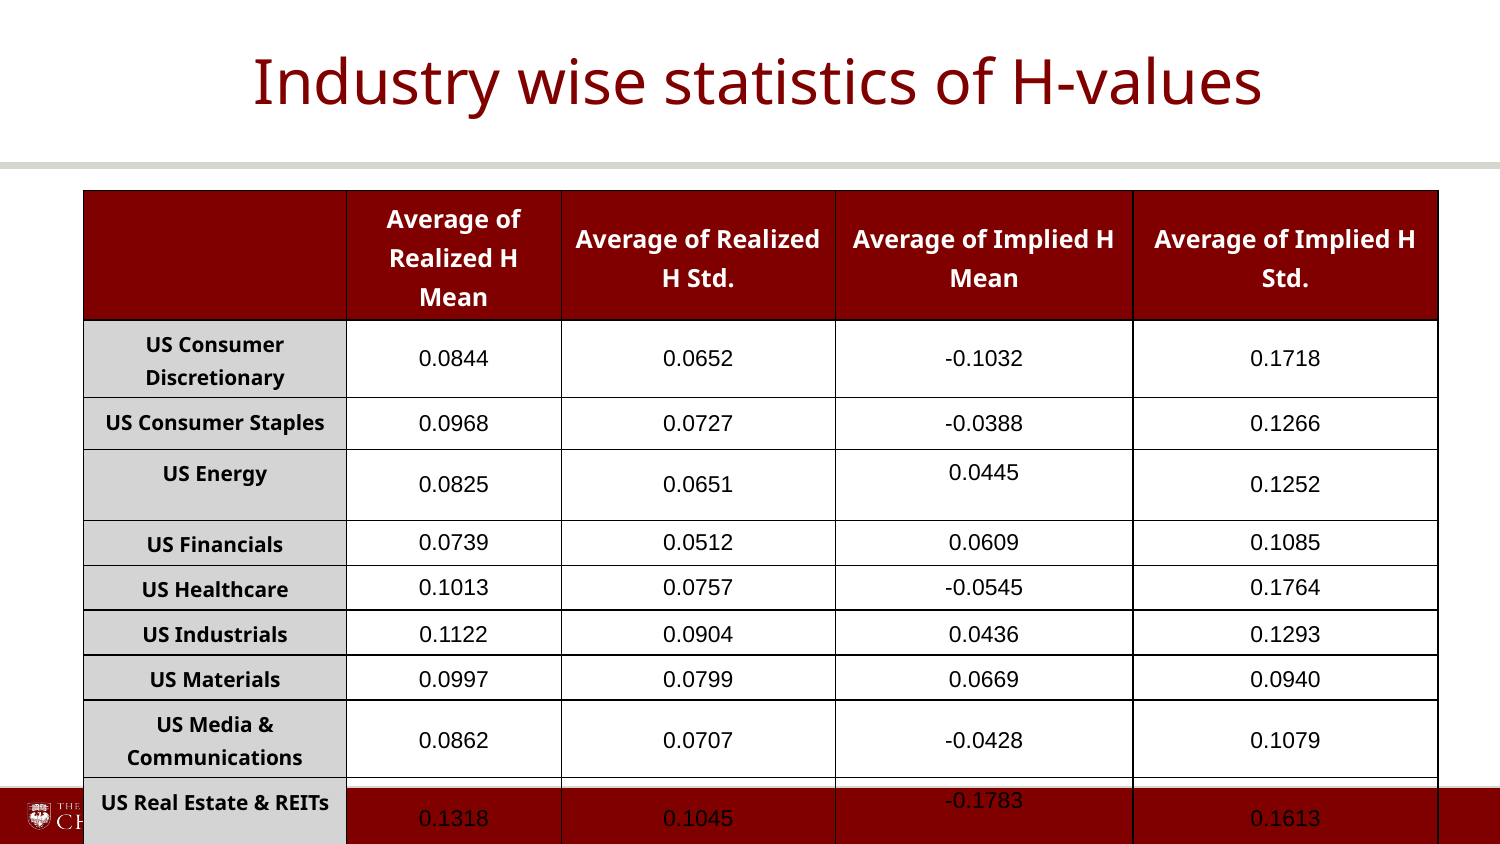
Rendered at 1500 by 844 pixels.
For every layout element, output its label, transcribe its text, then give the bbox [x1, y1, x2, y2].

table_cell US Energy [84, 450, 346, 520]
table_header Average of Implied H Std. [1134, 191, 1437, 319]
table_cell 0.1013 [347, 566, 561, 609]
table_cell 0.0940 [1134, 656, 1437, 699]
table_cell -0.1783 [836, 778, 1132, 844]
table_cell US Healthcare [84, 566, 346, 609]
table_cell 0.1718 [1134, 321, 1437, 397]
table_cell 0.0825 [347, 450, 561, 520]
table_cell 0.0727 [562, 398, 835, 449]
table_cell 0.0669 [836, 656, 1132, 699]
table_cell 0.0609 [836, 521, 1132, 565]
table_cell US Industrials [84, 611, 346, 654]
table_cell 0.1613 [1134, 778, 1437, 844]
table_cell -0.0545 [836, 566, 1132, 609]
table_cell 0.1045 [562, 778, 835, 844]
table_cell 0.0512 [562, 521, 835, 565]
table_cell 0.0997 [347, 656, 561, 699]
table_cell 0.0739 [347, 521, 561, 565]
table_cell 0.1079 [1134, 701, 1437, 777]
table_cell 0.1252 [1134, 450, 1437, 520]
table_cell 0.1122 [347, 611, 561, 654]
table_cell 0.1085 [1134, 521, 1437, 565]
table_cell -0.0428 [836, 701, 1132, 777]
table_cell 0.0652 [562, 321, 835, 397]
table_cell 0.1293 [1134, 611, 1437, 654]
table_cell US Consumer Staples [84, 398, 346, 449]
table_cell 0.1764 [1134, 566, 1437, 609]
table_cell US Real Estate & REITs [84, 778, 346, 844]
picture [11, 788, 83, 844]
table_cell 0.0862 [347, 701, 561, 777]
table_cell 0.0844 [347, 321, 561, 397]
table_header Average of Realized H Std. [562, 191, 835, 319]
table_header Average of Realized H Mean [347, 191, 561, 319]
table_cell 0.0799 [562, 656, 835, 699]
title Industry wise statistics of H-values [0, 0, 1500, 169]
table_cell US Media & Communications [84, 701, 346, 777]
table_cell 0.1318 [347, 778, 561, 844]
table_cell -0.0388 [836, 398, 1132, 449]
table_cell 0.0757 [562, 566, 835, 609]
table_cell US Financials [84, 521, 346, 565]
table_cell 0.0904 [562, 611, 835, 654]
table_header Average of Implied H Mean [836, 191, 1132, 319]
table_cell 0.0707 [562, 701, 835, 777]
table_cell 0.1266 [1134, 398, 1437, 449]
table_cell -0.1032 [836, 321, 1132, 397]
table_cell 0.0968 [347, 398, 561, 449]
table_cell US Materials [84, 656, 346, 699]
table_cell 0.0436 [836, 611, 1132, 654]
table_header [84, 191, 346, 319]
table_cell 0.0651 [562, 450, 835, 520]
table_cell US Consumer Discretionary [84, 321, 346, 397]
table_cell 0.0445 [836, 450, 1132, 520]
